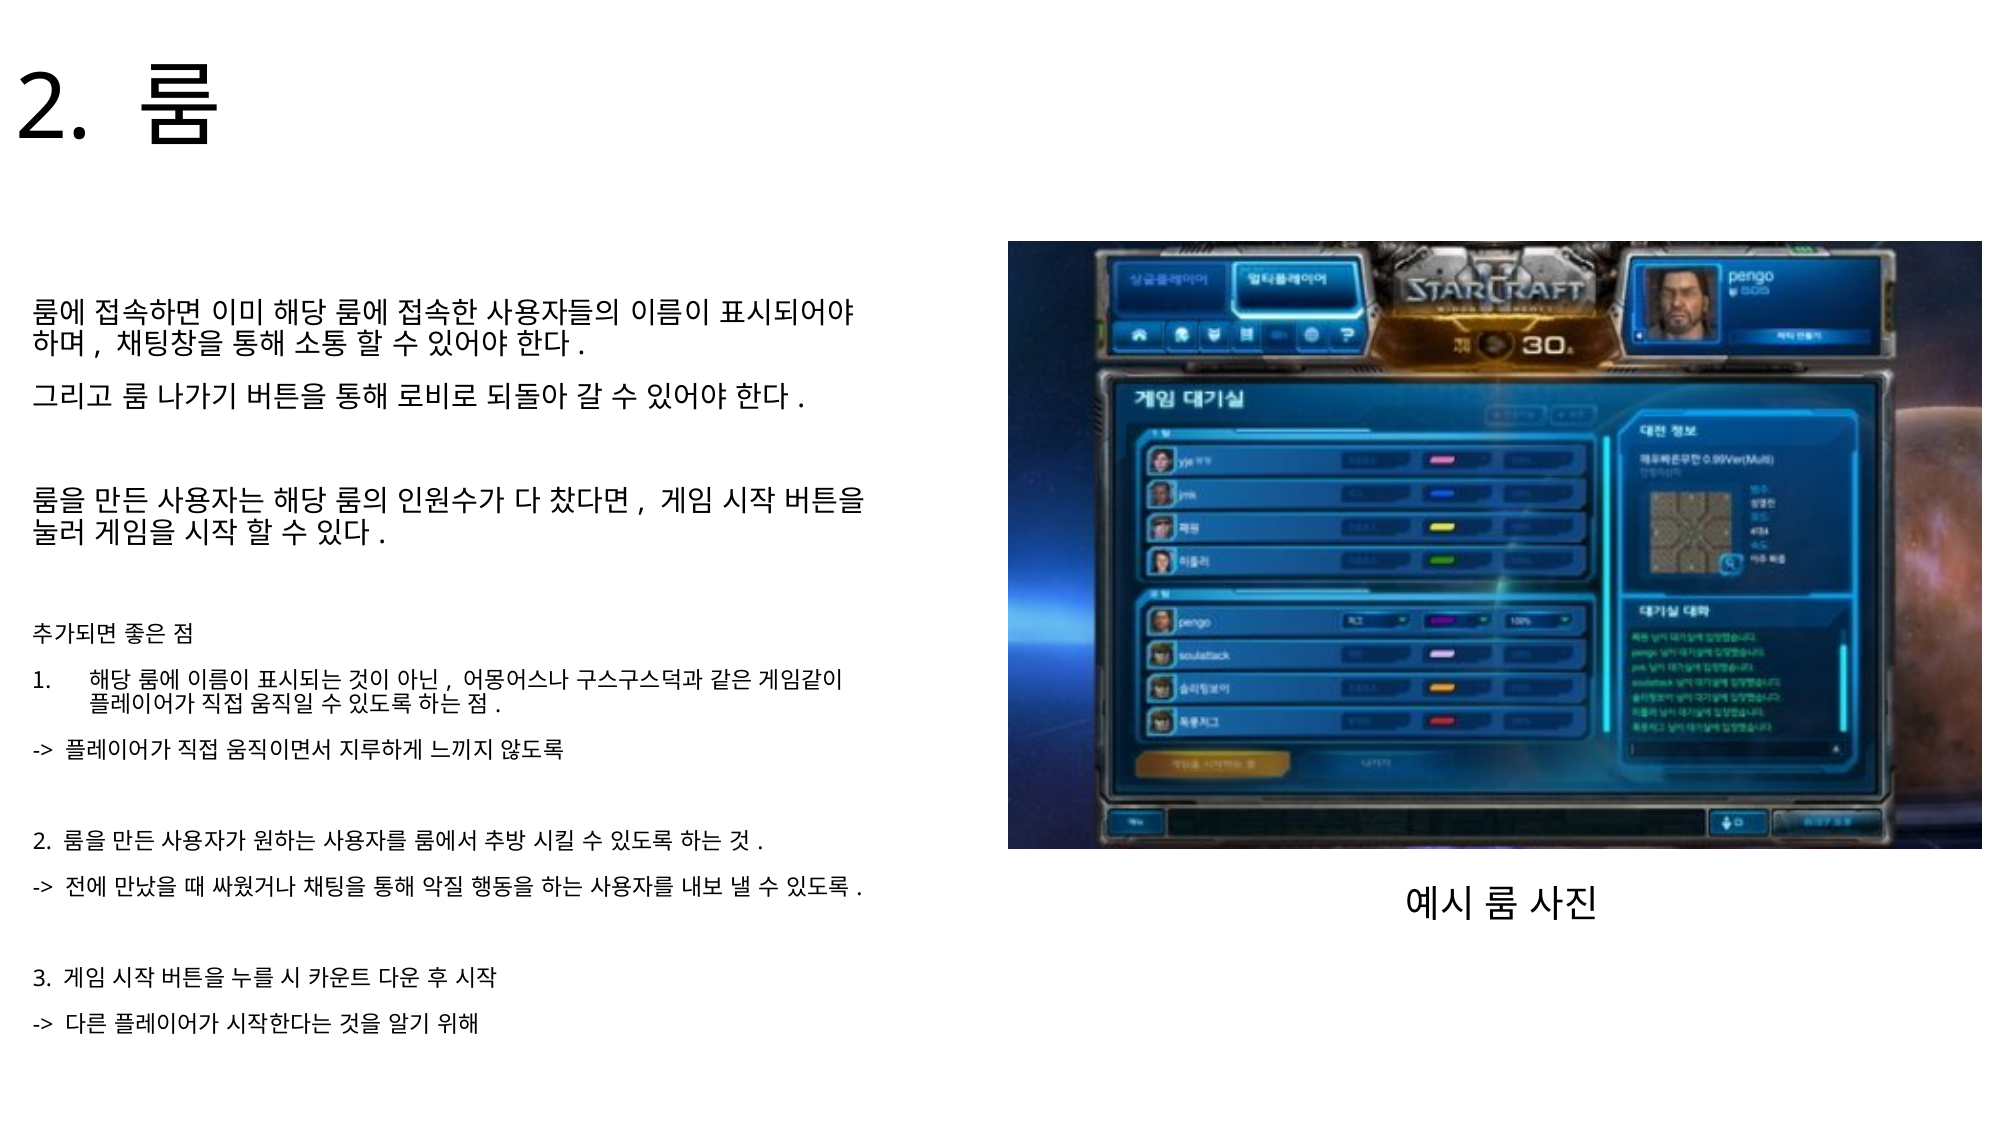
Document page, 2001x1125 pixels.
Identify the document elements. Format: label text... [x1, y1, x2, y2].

list 룸에 접속하면 이미 해당 룸에 접속한 사용자들의 이름이 표시되어야 하며, 채팅창을 통해 소통 할 수 있어야 한다. 그리고 룸 나가기 버튼을 통해 로비로 되돌아 갈 수 있어야 한다. 룸을 만든 사용자는 해당 룸의 인원수가 다 찼다면, 게임 시작 버튼을 눌러 게임을 시작 할 수 있다. 추가되면 좋은 점 해당 룸에 이름이 표시되는 것이 아닌, 어몽어스나 구스구스덕과 같은 게임같이 플레이어가 직접 움직일 수 있도록 하는 점. -> 플레이어가 직접 움직이면서 지루하게 느끼지 않도록 2. 룸을 만든 사용자가 원하는 사용자를 룸에서 추방 시킬 수 있도록 하는 것. -> 전에 만났을 때 싸웠거나 채팅을 통해 악질 행동을 하는 사용자를 내보 낼 수 있도록. 3. 게임 시작 버튼을 누를 시 카운트 다운 후 시작 -> 다른 플레이어가 시작한다는 것을 알기 위해 [18, 290, 931, 1083]
picture [1008, 241, 1982, 849]
text_box 예시 룸 사진 [1390, 873, 1615, 933]
title 2. 룸 [0, 0, 1725, 218]
